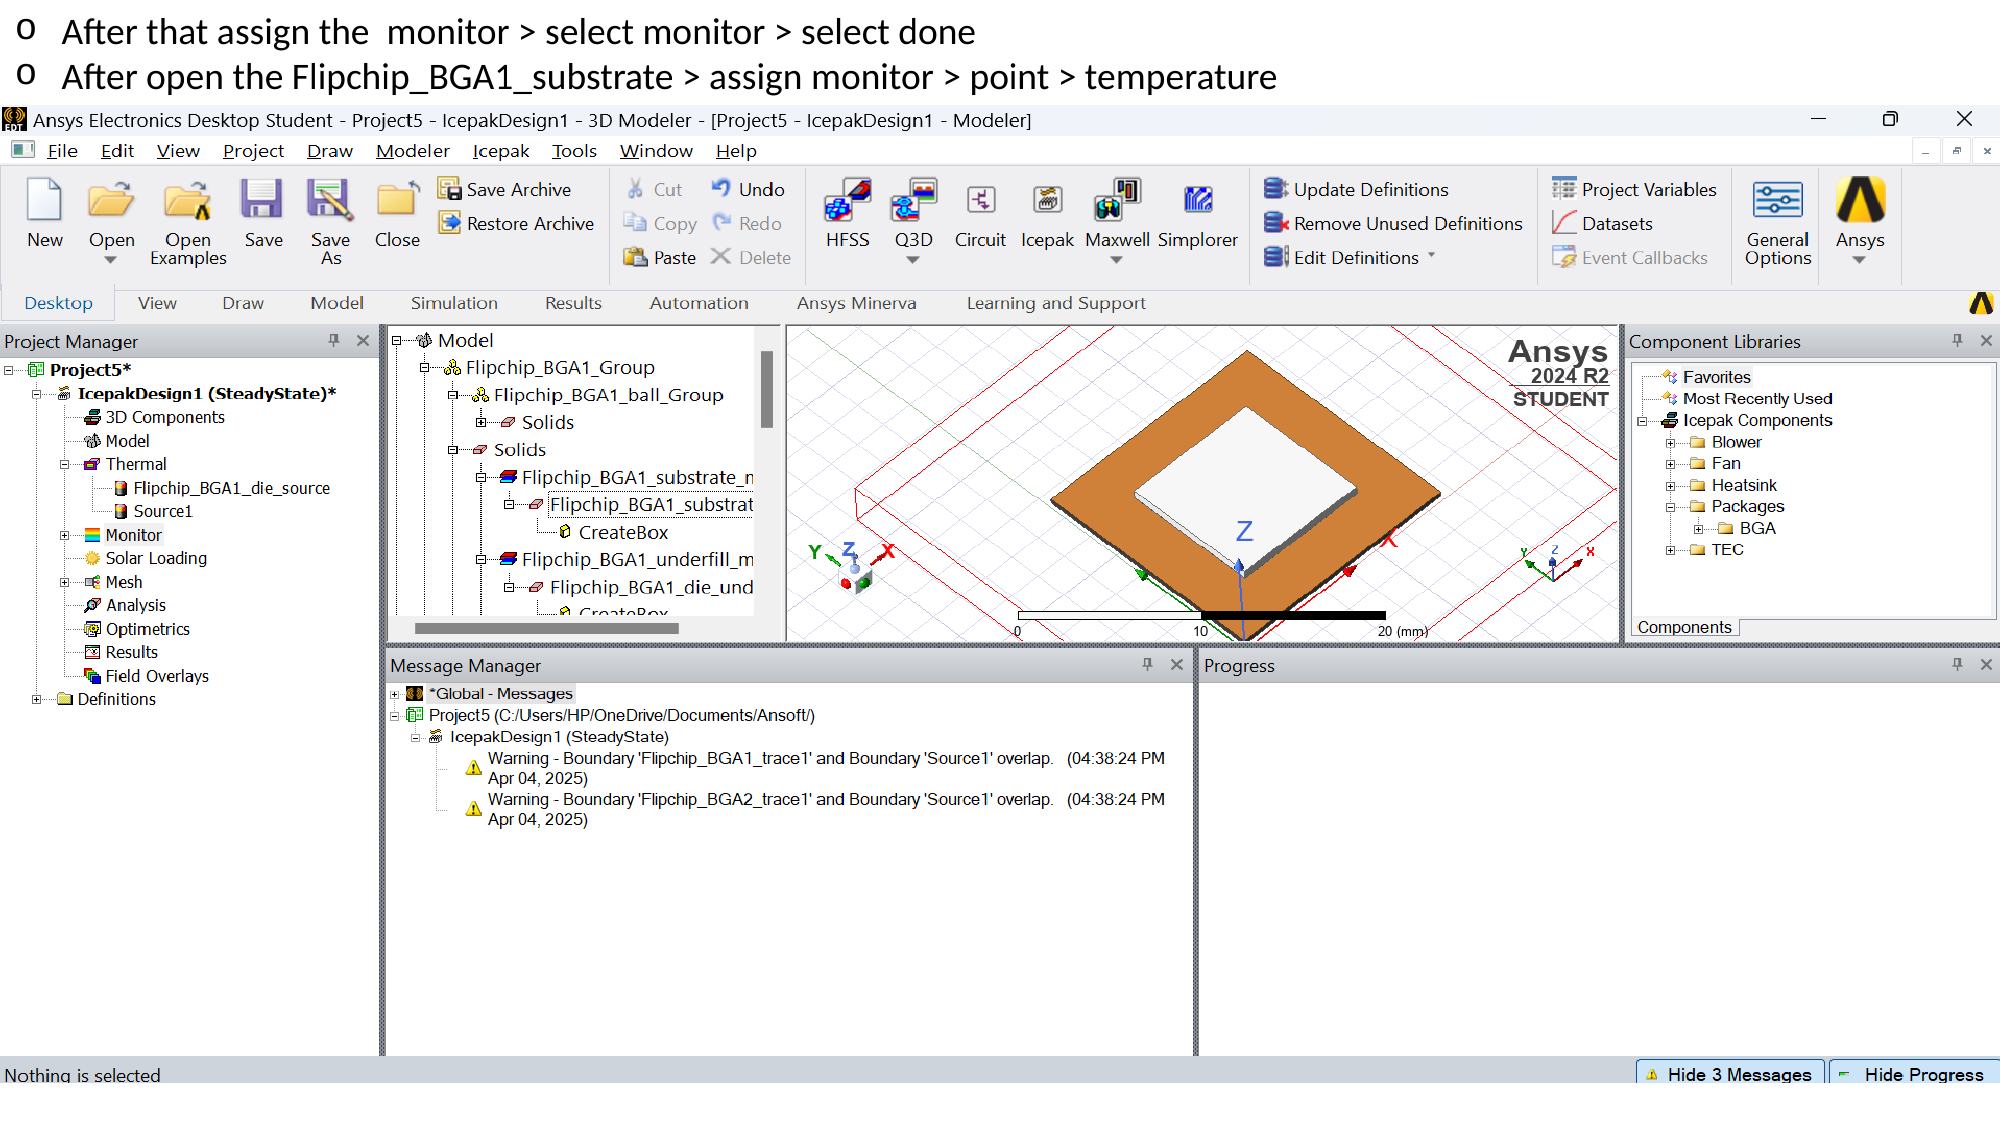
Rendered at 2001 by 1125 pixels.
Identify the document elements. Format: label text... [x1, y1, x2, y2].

picture [0, 105, 2000, 1084]
text_box After that assign the monitor > select monitor > select done After open the Flipchip_BGA1_substrate > assign monitor > point > temperature [0, 0, 2000, 105]
